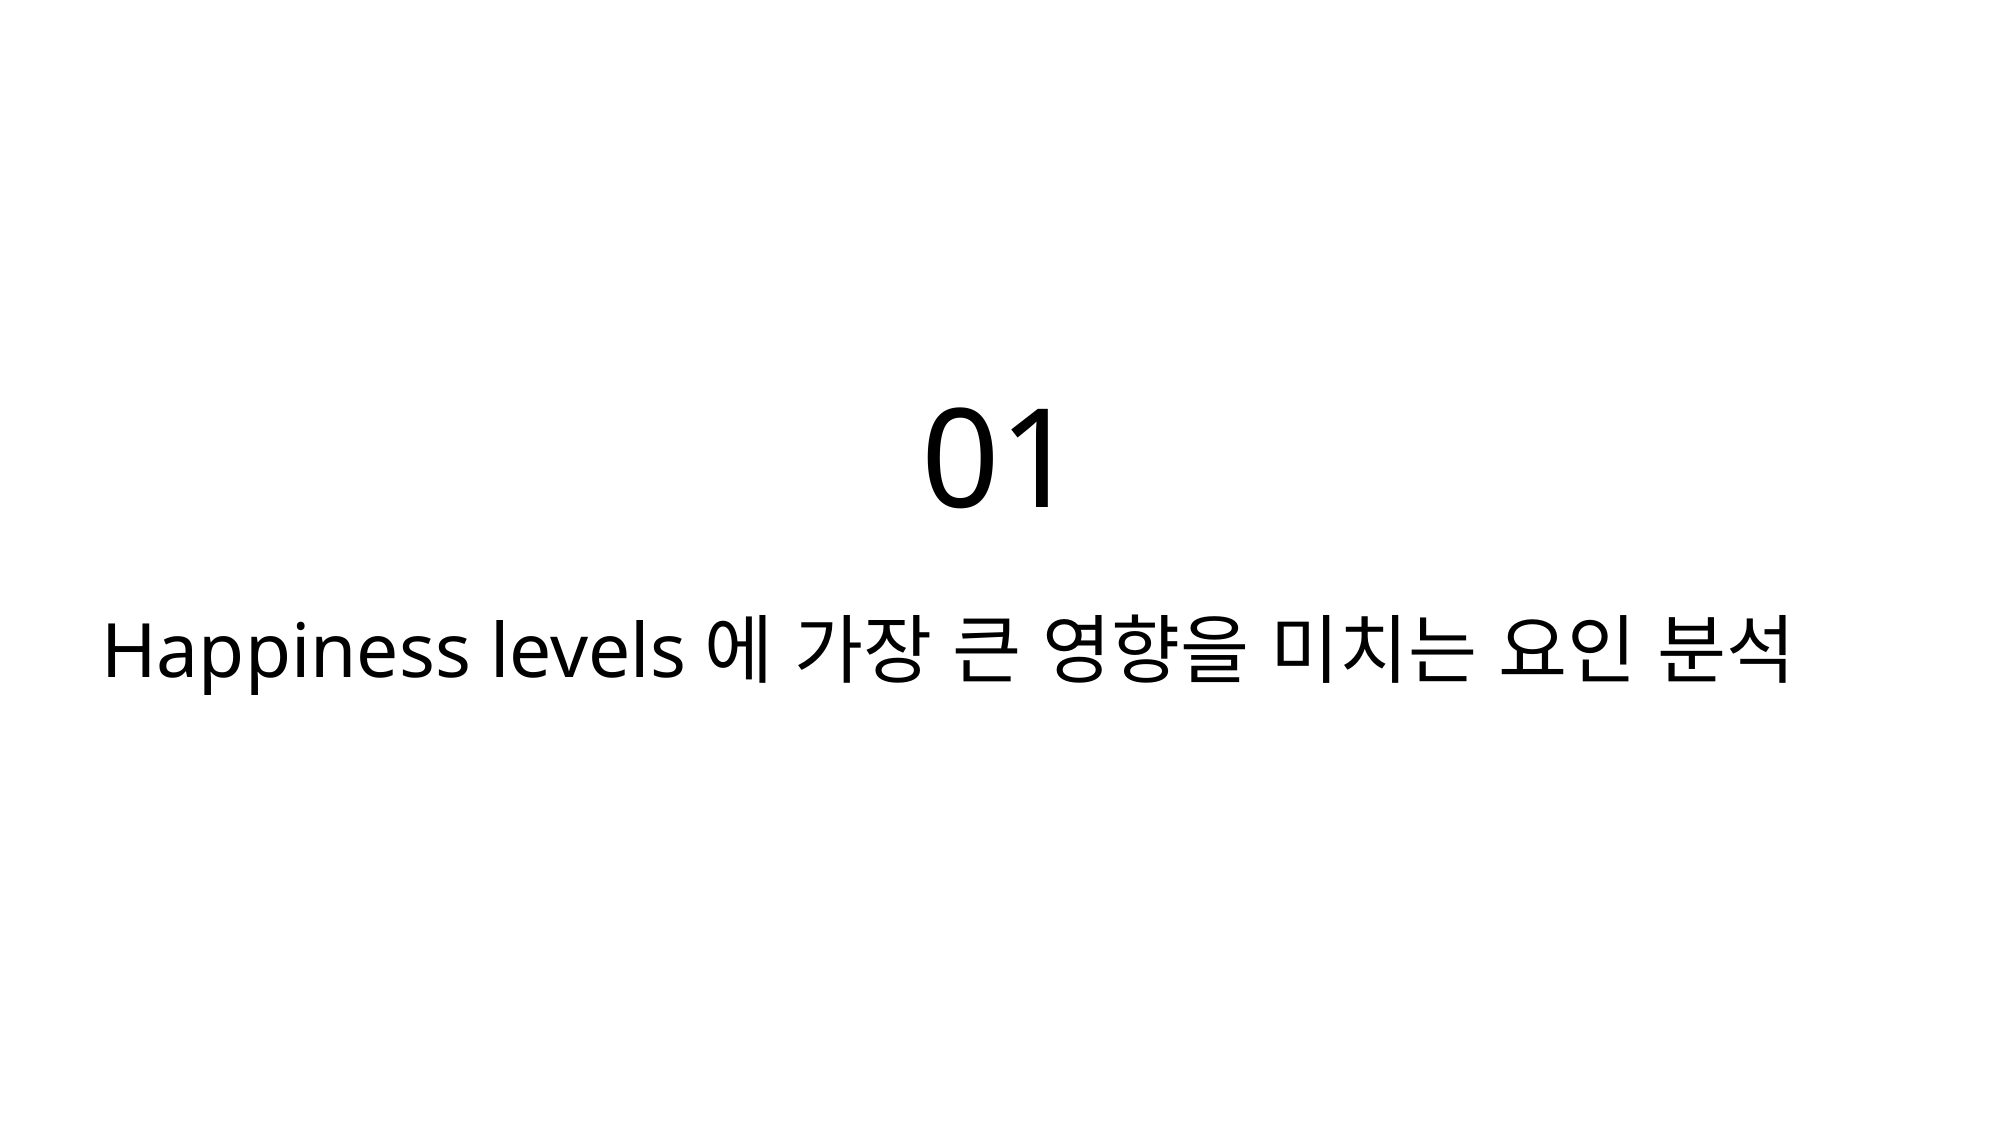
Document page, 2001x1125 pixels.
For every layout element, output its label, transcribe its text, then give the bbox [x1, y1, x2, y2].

text_box 01 [906, 362, 1094, 543]
title Happiness levels에 가장 큰 영향을 미치는 요인 분석 [86, 544, 1914, 763]
